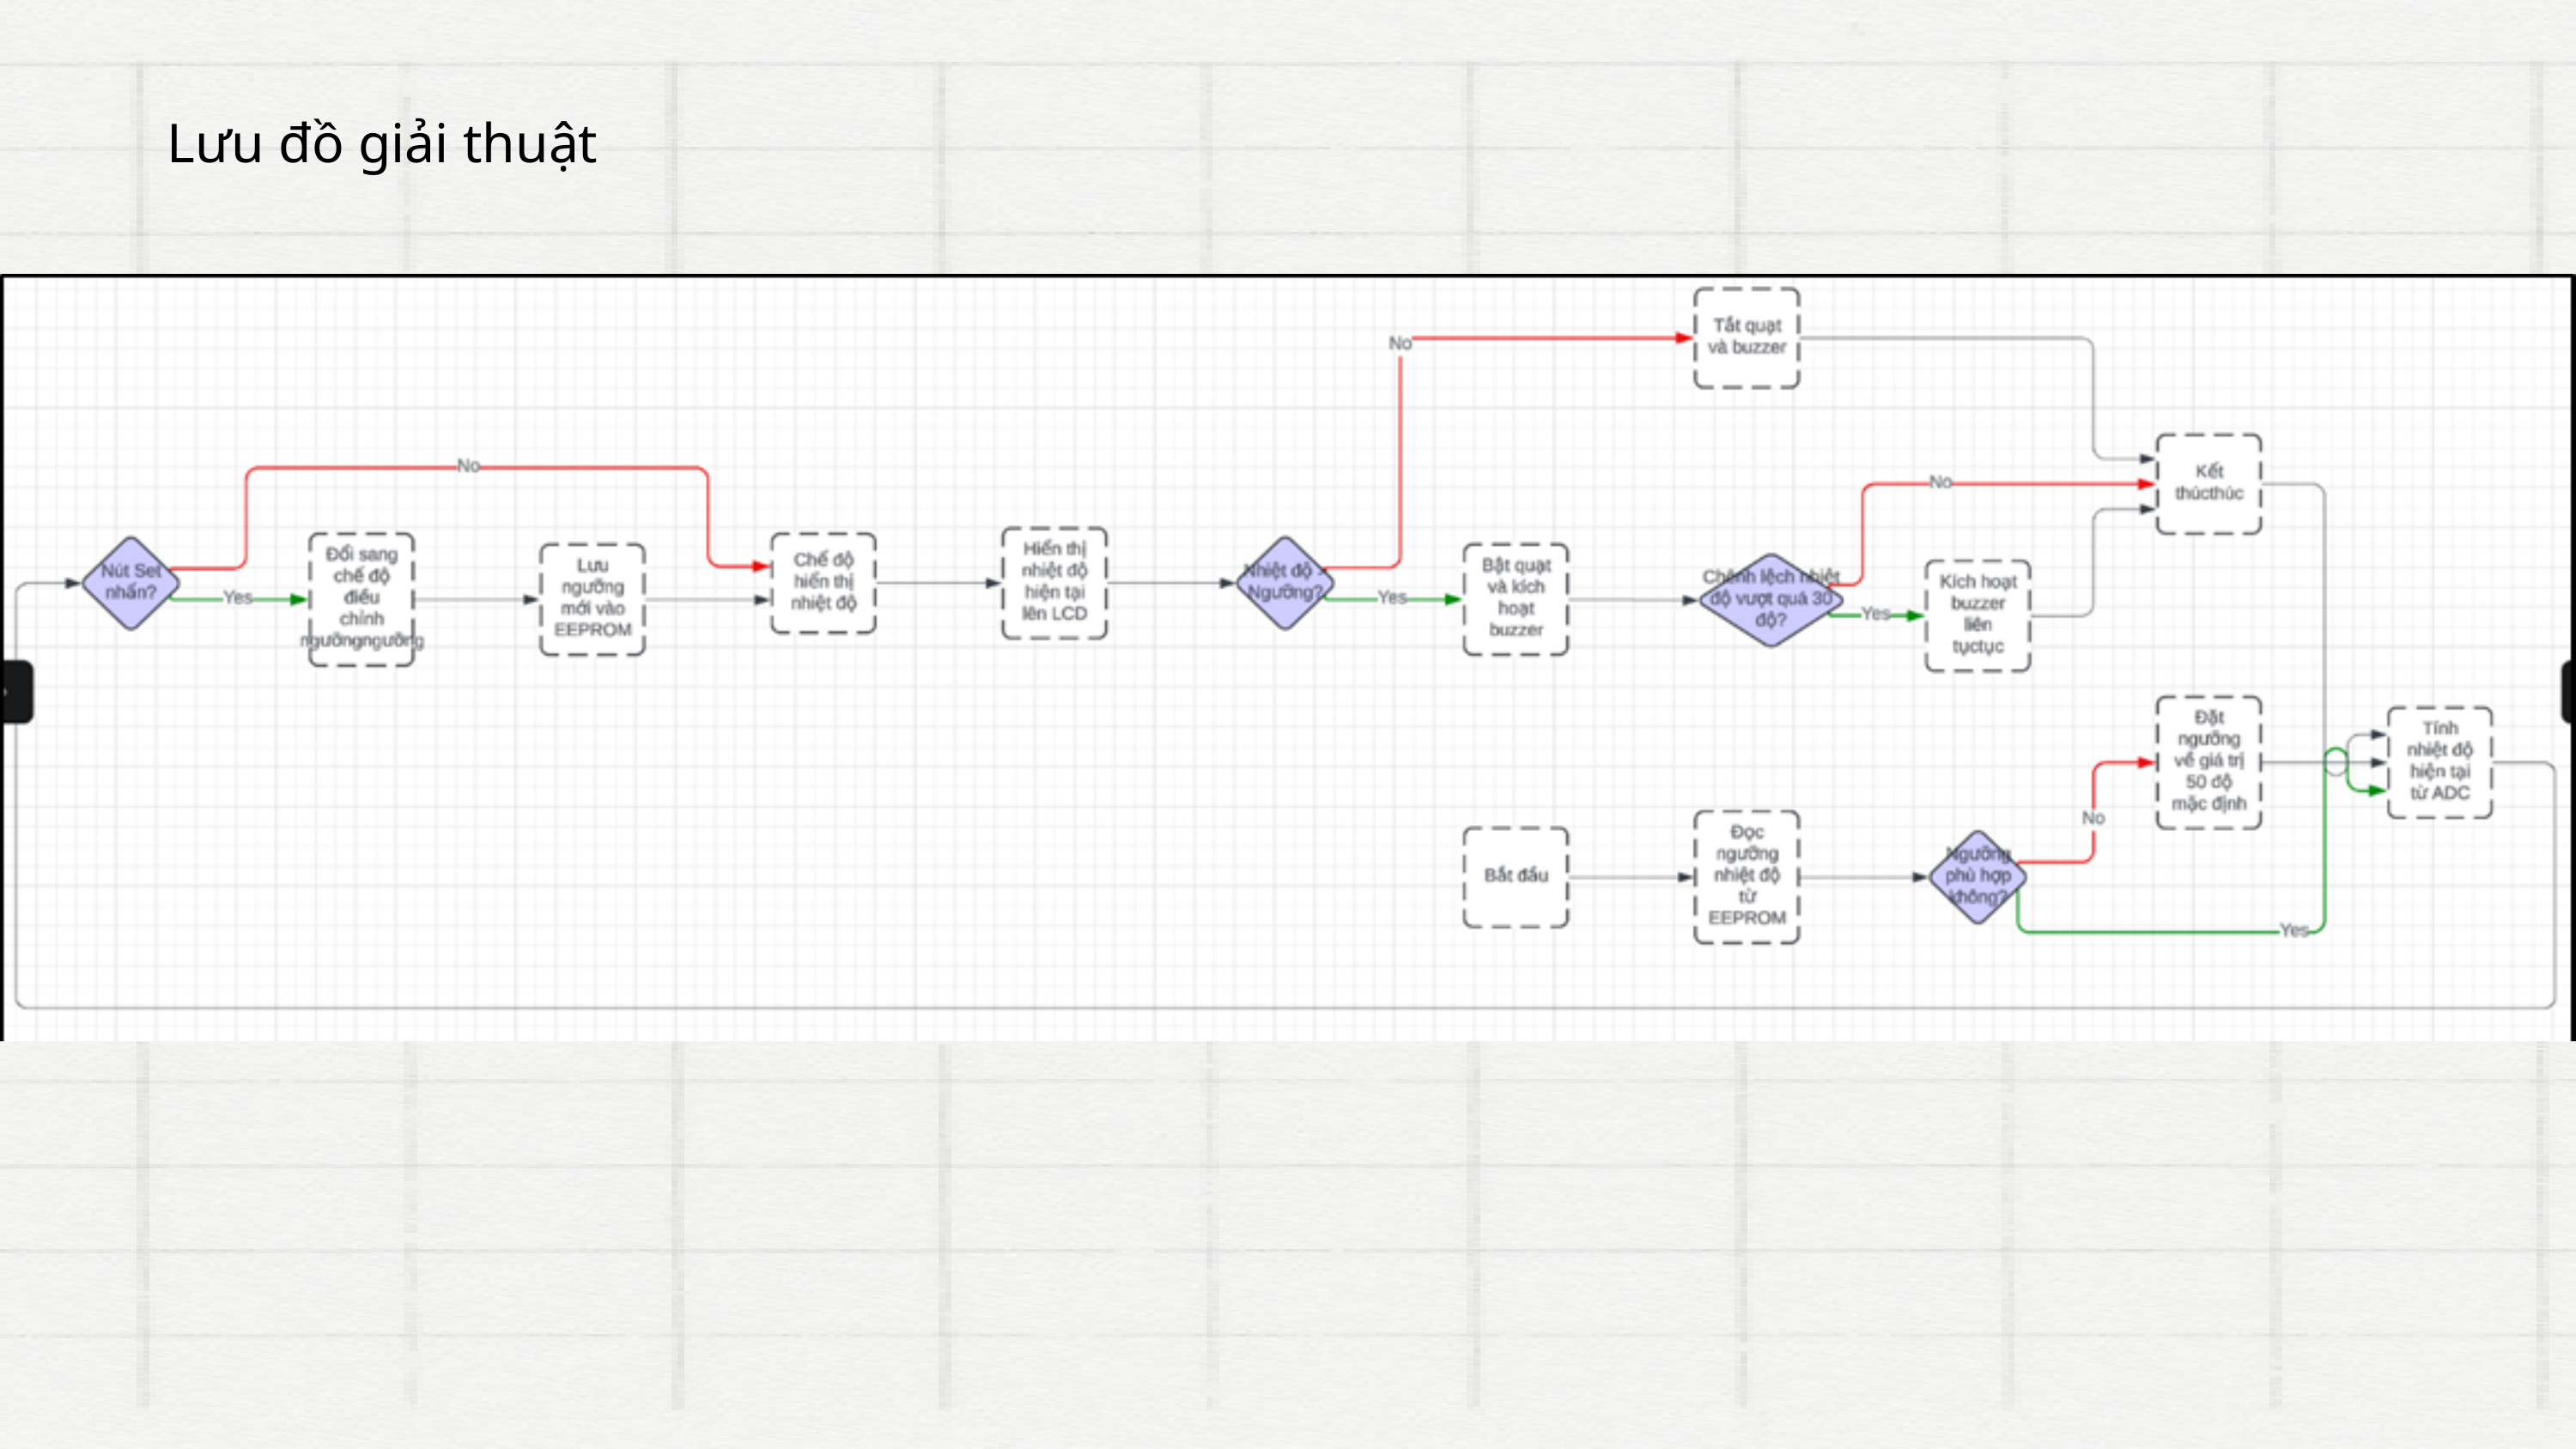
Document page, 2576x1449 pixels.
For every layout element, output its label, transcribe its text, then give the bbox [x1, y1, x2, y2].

text_box [0, 274, 2576, 1041]
text_box [0, 1041, 2576, 1449]
text_box Lưu đồ giải thuật [143, 98, 623, 173]
text_box [0, 0, 2576, 274]
